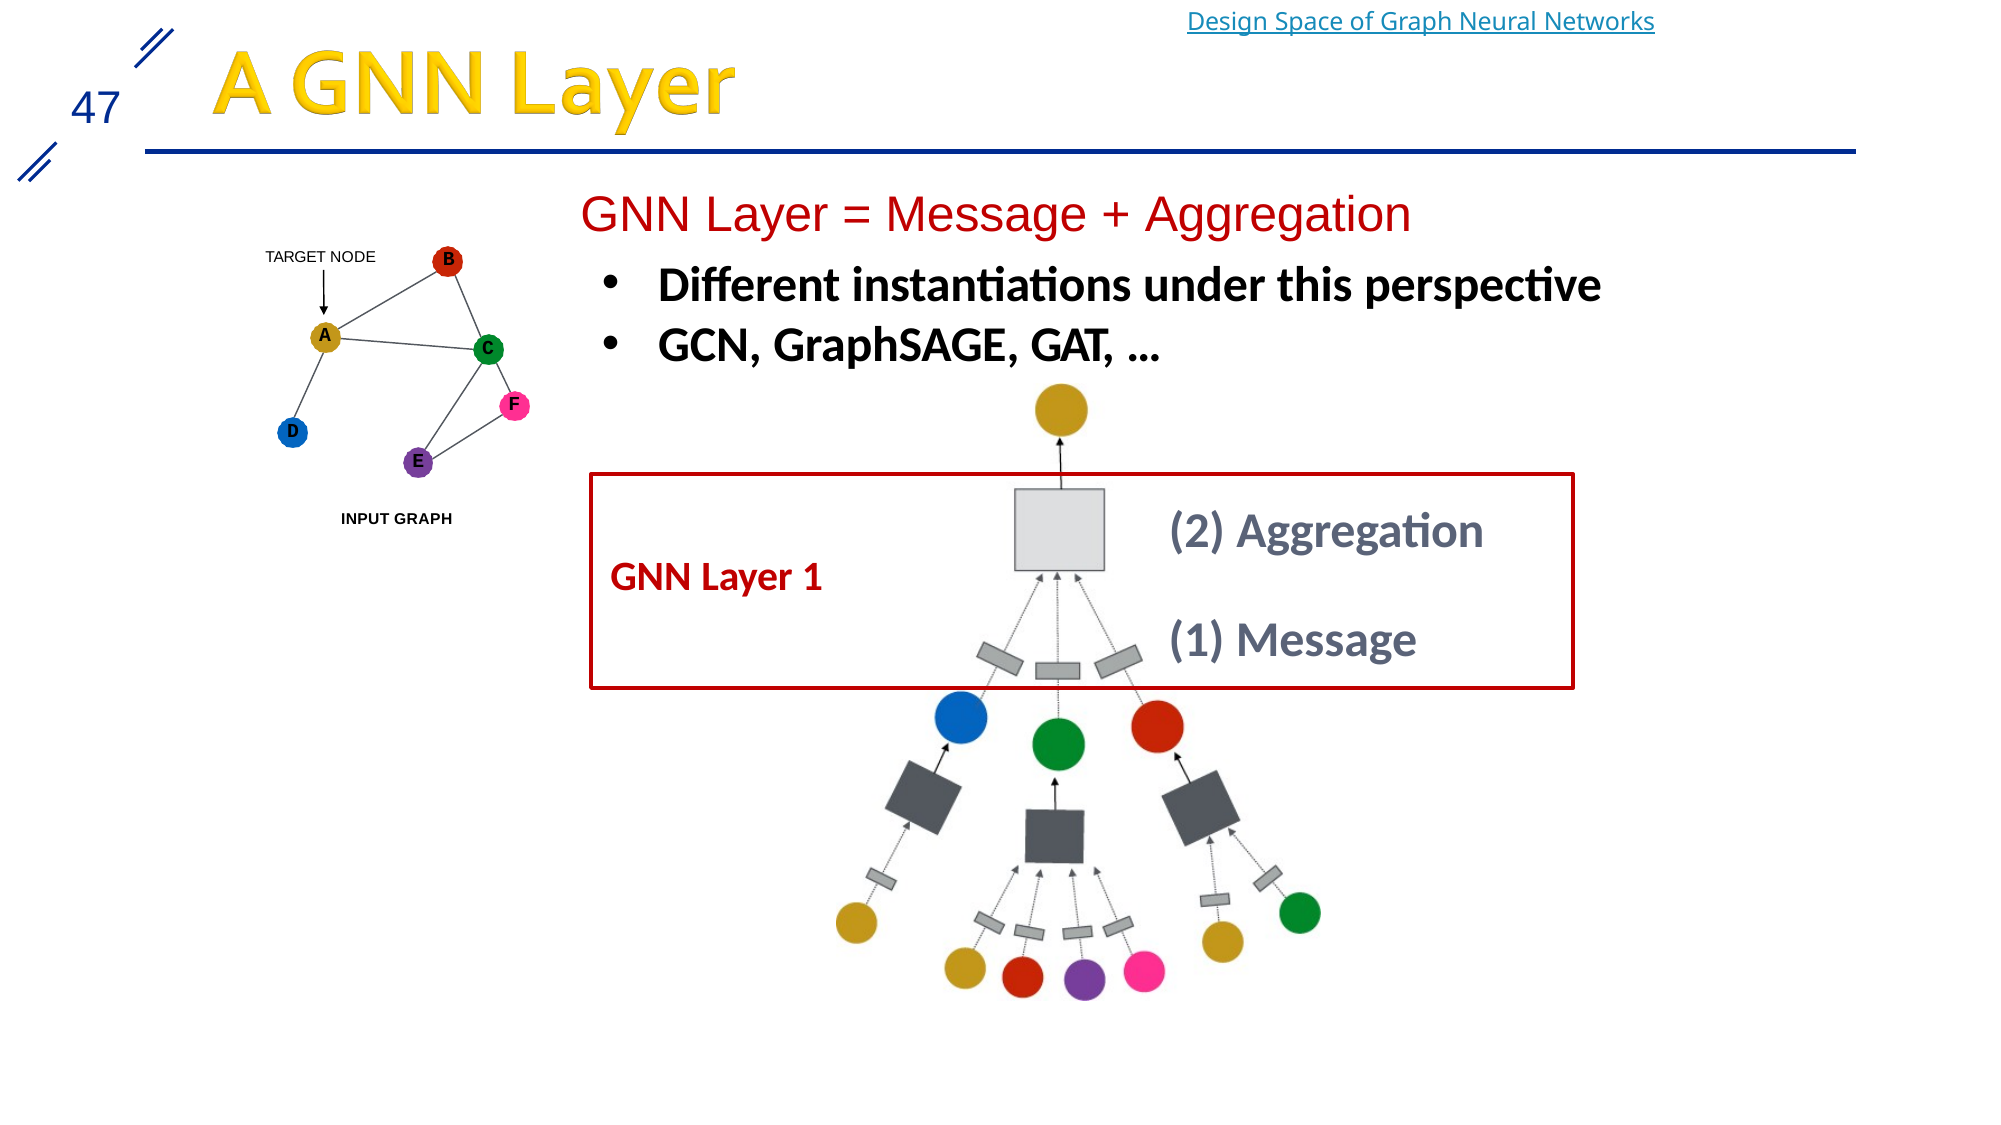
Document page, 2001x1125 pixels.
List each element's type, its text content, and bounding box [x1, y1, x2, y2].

picture [473, 334, 504, 365]
text_box B [440, 242, 458, 246]
text_box [1321, 474, 1573, 688]
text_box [493, 357, 530, 421]
text_box J. You, R. Ying, J. Leskovec. Design Space of Graph Neural Networks, NeurIPS 2020 [878, 3, 1725, 66]
picture [211, 49, 736, 136]
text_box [341, 267, 506, 462]
text_box [591, 474, 836, 688]
title GNN Layer = Message + Aggregation [578, 115, 1664, 306]
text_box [277, 343, 433, 478]
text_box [327, 246, 463, 336]
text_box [319, 267, 327, 322]
text_box GNN Layer 1 [608, 546, 827, 599]
picture [836, 383, 1321, 1001]
text_box INPUT GRAPH [338, 506, 457, 528]
text_box TARGET NODE [263, 244, 381, 266]
picture [310, 322, 341, 353]
text_box Different instantiations under this perspective GCN, GraphSAGE, GAT, … [599, 249, 1616, 372]
